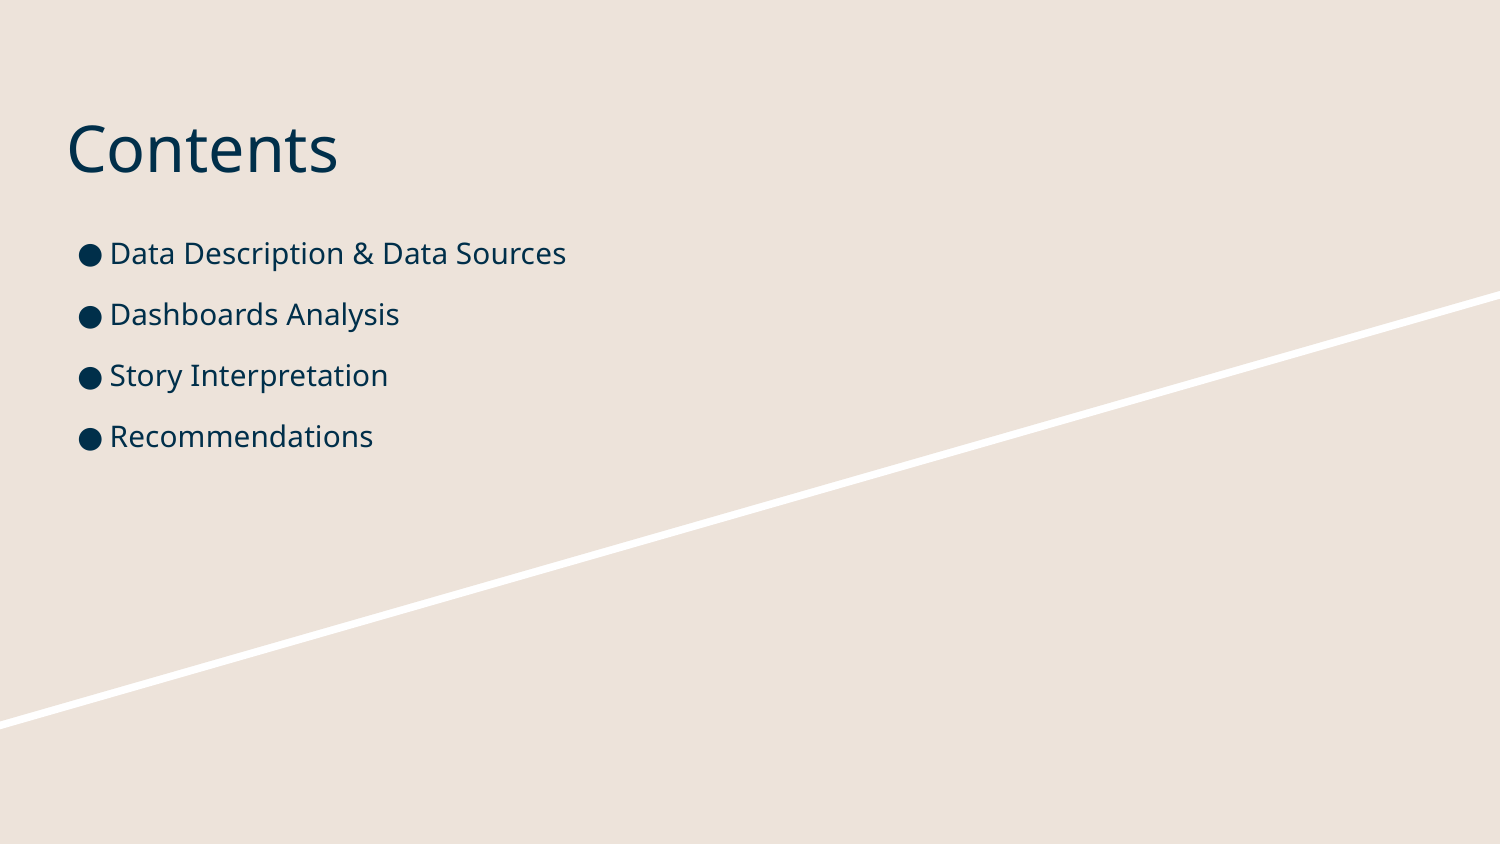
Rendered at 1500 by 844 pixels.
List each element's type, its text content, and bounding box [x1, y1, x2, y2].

title Contents [51, 88, 1449, 196]
title Data Description & Data Sources Dashboards Analysis Story Interpretation Recommendations [51, 196, 1449, 475]
